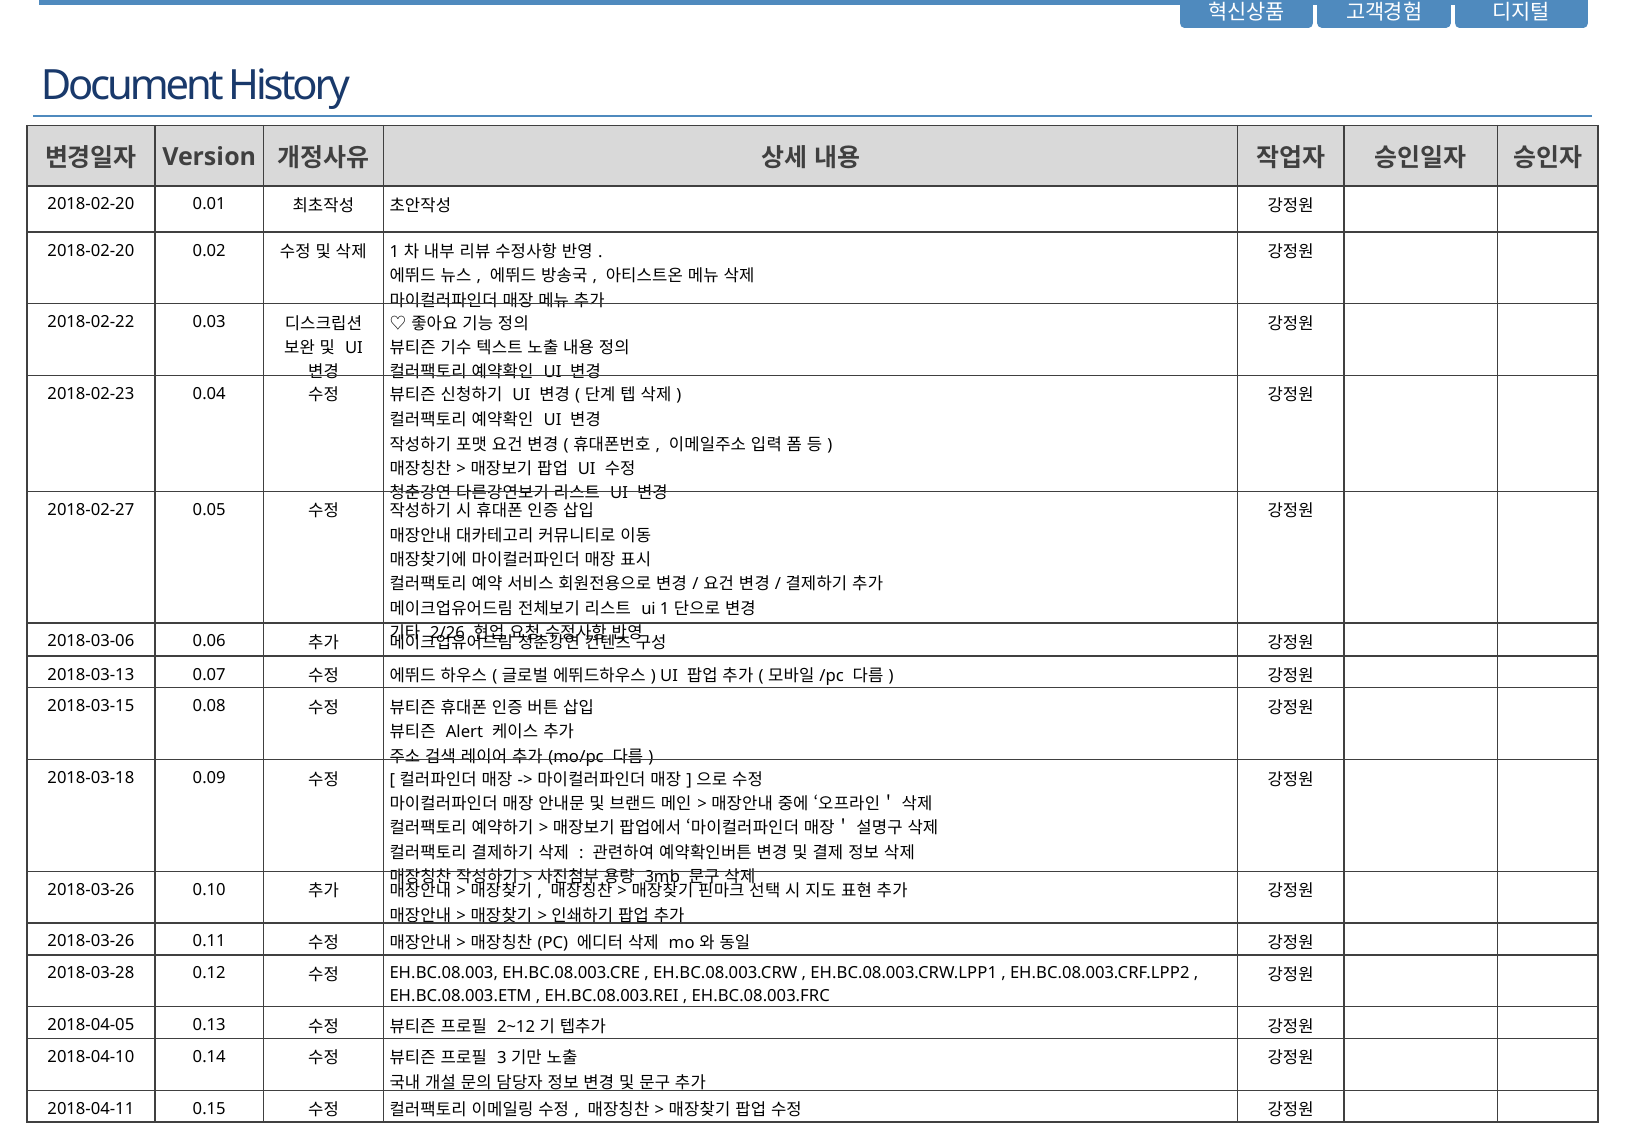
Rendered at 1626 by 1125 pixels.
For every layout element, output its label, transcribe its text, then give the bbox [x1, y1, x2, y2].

table_cell 1차 내부 리뷰 수정사항 반영. 에뛰드 뉴스, 에뛰드 방송국, 아티스트온 메뉴 삭제 마이컬러파인더 매장 메뉴 추가 [384, 233, 1237, 303]
table_cell 수정 [264, 924, 383, 954]
table_cell 강정원 [1238, 956, 1343, 1006]
table_cell 수정 [264, 1039, 383, 1090]
table_cell 뷰티즌 휴대폰 인증 버튼 삽입 뷰티즌 Alert 케이스 추가 주소 검색 레이어 추가(mo/pc 다름) [384, 688, 1237, 759]
table_cell [1345, 1007, 1497, 1038]
table_cell [1345, 187, 1497, 231]
table_cell [1345, 872, 1497, 922]
table_cell 강정원 [1238, 924, 1343, 954]
table_cell 수정 [264, 1091, 383, 1121]
table_cell [1498, 688, 1597, 759]
table_cell [1498, 304, 1597, 375]
table_cell 에뛰드 하우스(글로벌 에뛰드하우스) UI 팝업 추가(모바일/pc 다름) [384, 657, 1237, 687]
table_header 변경일자 [28, 126, 154, 185]
table_cell [1345, 956, 1497, 1006]
table_cell 강정원 [1238, 1039, 1343, 1090]
table_cell 강정원 [1238, 872, 1343, 922]
table_cell [1498, 492, 1597, 622]
table_cell 수정 [264, 492, 383, 622]
table_header 작업자 [1238, 126, 1343, 185]
table_cell 0.11 [156, 924, 263, 954]
table_cell 0.12 [156, 956, 263, 1006]
table_cell 2018-02-20 [28, 187, 154, 231]
table_cell 0.07 [156, 657, 263, 687]
table_cell [1498, 760, 1597, 871]
table_cell 수정 [264, 657, 383, 687]
table_cell 0.03 [156, 304, 263, 375]
table_cell 2018-03-26 [28, 924, 154, 954]
table_cell [1345, 376, 1497, 491]
table_cell 2018-04-10 [28, 1039, 154, 1090]
table_cell 2018-03-18 [28, 760, 154, 871]
table_cell 수정 [264, 1007, 383, 1038]
table_cell [1498, 1039, 1597, 1090]
table_cell 강정원 [1238, 304, 1343, 375]
table_cell 2018-03-13 [28, 657, 154, 687]
table_cell 2018-03-26 [28, 872, 154, 922]
table_cell 0.09 [156, 760, 263, 871]
table_cell EH.BC.08.003, EH.BC.08.003.CRE , EH.BC.08.003.CRW , EH.BC.08.003.CRW.LPP1 , EH.BC.08.003.CRF.LPP2 , EH.BC.08.003.ETM , EH.BC.08.003.REI , EH.BC.08.003.FRC [384, 956, 1237, 1006]
table_cell 수정 [264, 760, 383, 871]
table_cell [1345, 1091, 1497, 1121]
table_cell [1345, 688, 1497, 759]
table_cell 0.01 [156, 187, 263, 231]
table_cell 강정원 [1238, 688, 1343, 759]
table_cell 0.04 [156, 376, 263, 491]
table_cell 뷰티즌 프로필 3기만 노출 국내 개설 문의 담당자 정보 변경 및 문구 추가 [384, 1039, 1237, 1090]
table_cell [1345, 1039, 1497, 1090]
table_cell 매장안내>매장칭찬(PC) 에디터 삭제 mo와 동일 [384, 924, 1237, 954]
table_cell [1498, 924, 1597, 954]
table_cell 최초작성 [264, 187, 383, 231]
table_cell 0.05 [156, 492, 263, 622]
table_header 개정사유 [264, 126, 383, 185]
table_cell 2018-03-15 [28, 688, 154, 759]
table_cell [1498, 872, 1597, 922]
table_cell 강정원 [1238, 760, 1343, 871]
table_cell 강정원 [1238, 233, 1343, 303]
table_cell [1498, 624, 1597, 655]
table_cell 수정 및 삭제 [264, 233, 383, 303]
table_cell [1345, 492, 1497, 622]
table_cell 강정원 [1238, 187, 1343, 231]
table_cell 2018-02-20 [28, 233, 154, 303]
table_cell 2018-04-05 [28, 1007, 154, 1038]
table_cell 디스크립션 보완 및 UI 변경 [264, 304, 383, 375]
table_cell 강정원 [1238, 1091, 1343, 1121]
table_cell 초안작성 [384, 187, 1237, 231]
table_cell 0.14 [156, 1039, 263, 1090]
table_cell 추가 [264, 872, 383, 922]
table_cell 0.15 [156, 1091, 263, 1121]
table_cell 수정 [264, 956, 383, 1006]
table_cell 2018-02-23 [28, 376, 154, 491]
table_cell 뷰티즌 프로필 2~12기 텝추가 [384, 1007, 1237, 1038]
table_cell 수정 [264, 688, 383, 759]
table_cell 0.06 [156, 624, 263, 655]
table_header 승인자 [1498, 126, 1597, 185]
table_cell 0.02 [156, 233, 263, 303]
table_cell 0.08 [156, 688, 263, 759]
table_header 승인일자 [1345, 126, 1497, 185]
table_cell [1498, 1091, 1597, 1121]
table_cell 매장안내>매장찾기, 매장칭찬>매장찾기 핀마크 선택 시 지도 표현 추가 매장안내>매장찾기>인쇄하기 팝업 추가 [384, 872, 1237, 922]
table_cell 메이크업유어드림 청춘강연 컨텐츠 구성 [384, 624, 1237, 655]
table_cell [1345, 657, 1497, 687]
table_cell [1498, 1007, 1597, 1038]
table_cell 뷰티즌 신청하기 UI 변경(단계 텝 삭제) 컬러팩토리 예약확인 UI 변경 작성하기 포맷 요건 변경(휴대폰번호, 이메일주소 입력 폼 등) 매장칭찬>매장보기 팝업 UI 수정 청춘강연 다른강연보기 리스트 UI 변경 [384, 376, 1237, 491]
text_box Document History [26, 50, 1413, 115]
table_cell [1345, 624, 1497, 655]
table_cell [1498, 233, 1597, 303]
table_cell 2018-03-06 [28, 624, 154, 655]
table_cell [1498, 657, 1597, 687]
table_cell 강정원 [1238, 1007, 1343, 1038]
table_cell [1498, 376, 1597, 491]
table_cell 강정원 [1238, 376, 1343, 491]
table_cell 수정 [264, 376, 383, 491]
table_cell 컬러팩토리 이메일링 수정, 매장칭찬>매장찾기 팝업 수정 [384, 1091, 1237, 1121]
table_cell 2018-02-22 [28, 304, 154, 375]
table_header 상세 내용 [384, 126, 1237, 185]
table_cell ♡좋아요 기능 정의 뷰티즌 기수 텍스트 노출 내용 정의 컬러팩토리 예약확인 UI 변경 [384, 304, 1237, 375]
table_cell [1345, 304, 1497, 375]
table_cell [1498, 187, 1597, 231]
table_cell [1345, 924, 1497, 954]
table_cell [1345, 760, 1497, 871]
table_cell [1498, 956, 1597, 1006]
table_header Version [156, 126, 263, 185]
table_cell 강정원 [1238, 657, 1343, 687]
table_cell 0.10 [156, 872, 263, 922]
table_cell 0.13 [156, 1007, 263, 1038]
table_cell [컬러파인더 매장->마이컬러파인더 매장]으로 수정 마이컬러파인더 매장 안내문 및 브랜드 메인>매장안내 중에 ‘오프라인＇ 삭제 컬러팩토리 예약하기>매장보기 팝업에서 ‘마이컬러파인더 매장＇ 설명구 삭제 컬러팩토리 결제하기 삭제 : 관련하여 예약확인버튼 변경 및 결제 정보 삭제 매장칭찬 작성하기>사진첨부 용량 3mb 문구 삭제 [384, 760, 1237, 871]
table_cell 작성하기 시 휴대폰 인증 삽입 매장안내 대카테고리 커뮤니티로 이동 매장찾기에 마이컬러파인더 매장 표시 컬러팩토리 예약 서비스 회원전용으로 변경/요건 변경/결제하기 추가 메이크업유어드림 전체보기 리스트 ui 1단으로 변경 기타 2/26 현업 요청 수정사항 반영 [384, 492, 1237, 622]
table_cell 강정원 [1238, 492, 1343, 622]
table_cell 2018-02-27 [28, 492, 154, 622]
table_cell 강정원 [1238, 624, 1343, 655]
table_cell [1345, 233, 1497, 303]
table_cell 추가 [264, 624, 383, 655]
table_cell 2018-04-11 [28, 1091, 154, 1121]
table_cell 2018-03-28 [28, 956, 154, 1006]
